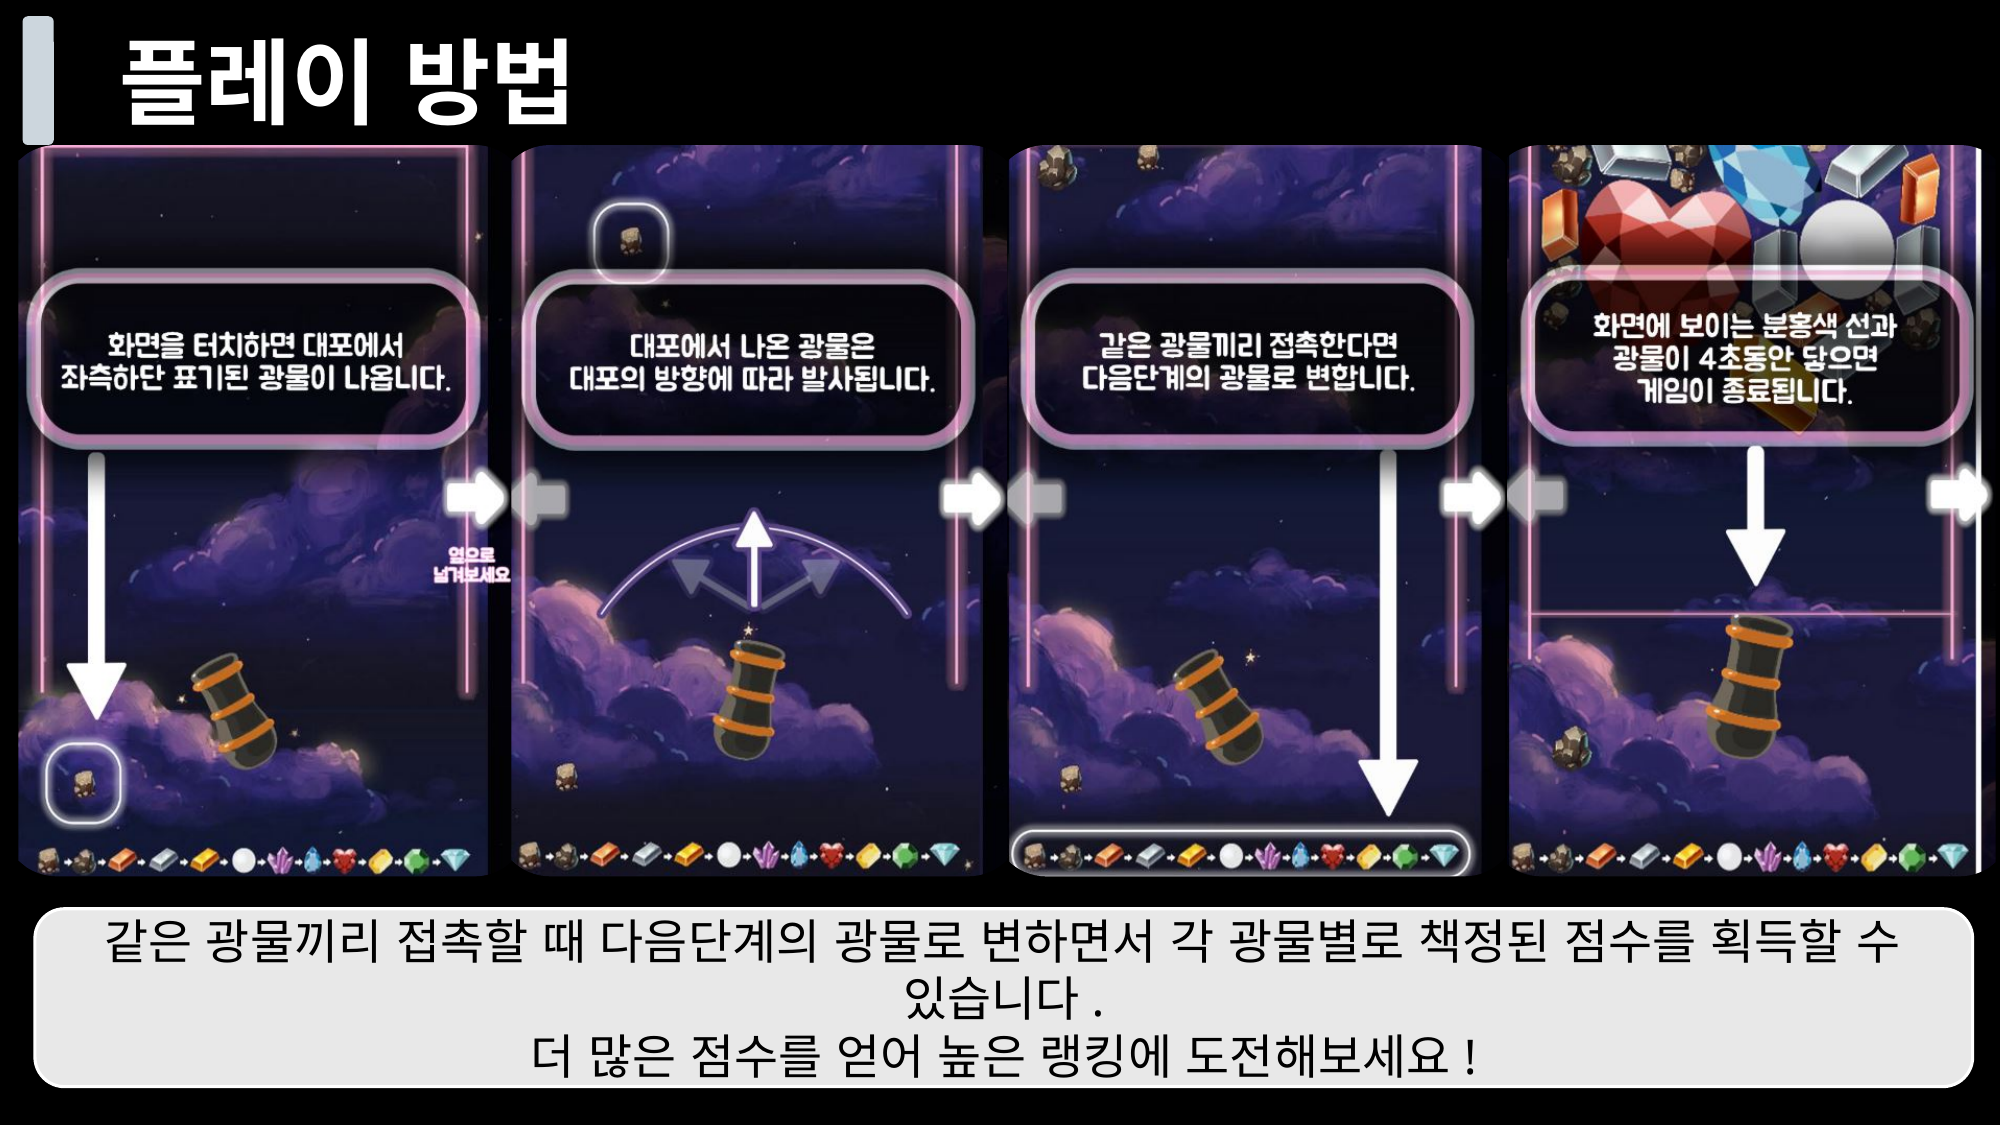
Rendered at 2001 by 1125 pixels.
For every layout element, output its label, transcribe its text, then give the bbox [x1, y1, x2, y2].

text_box 같은 광물끼리 접촉할 때 다음단계의 광물로 변하면서 각 광물별로 책정된 점수를 획득할 수 있습니다. 더 많은 점수를 얻어 높은 랭킹에 도전해보세요! [33, 907, 1975, 1089]
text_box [22, 15, 794, 146]
picture [17, 144, 1997, 877]
